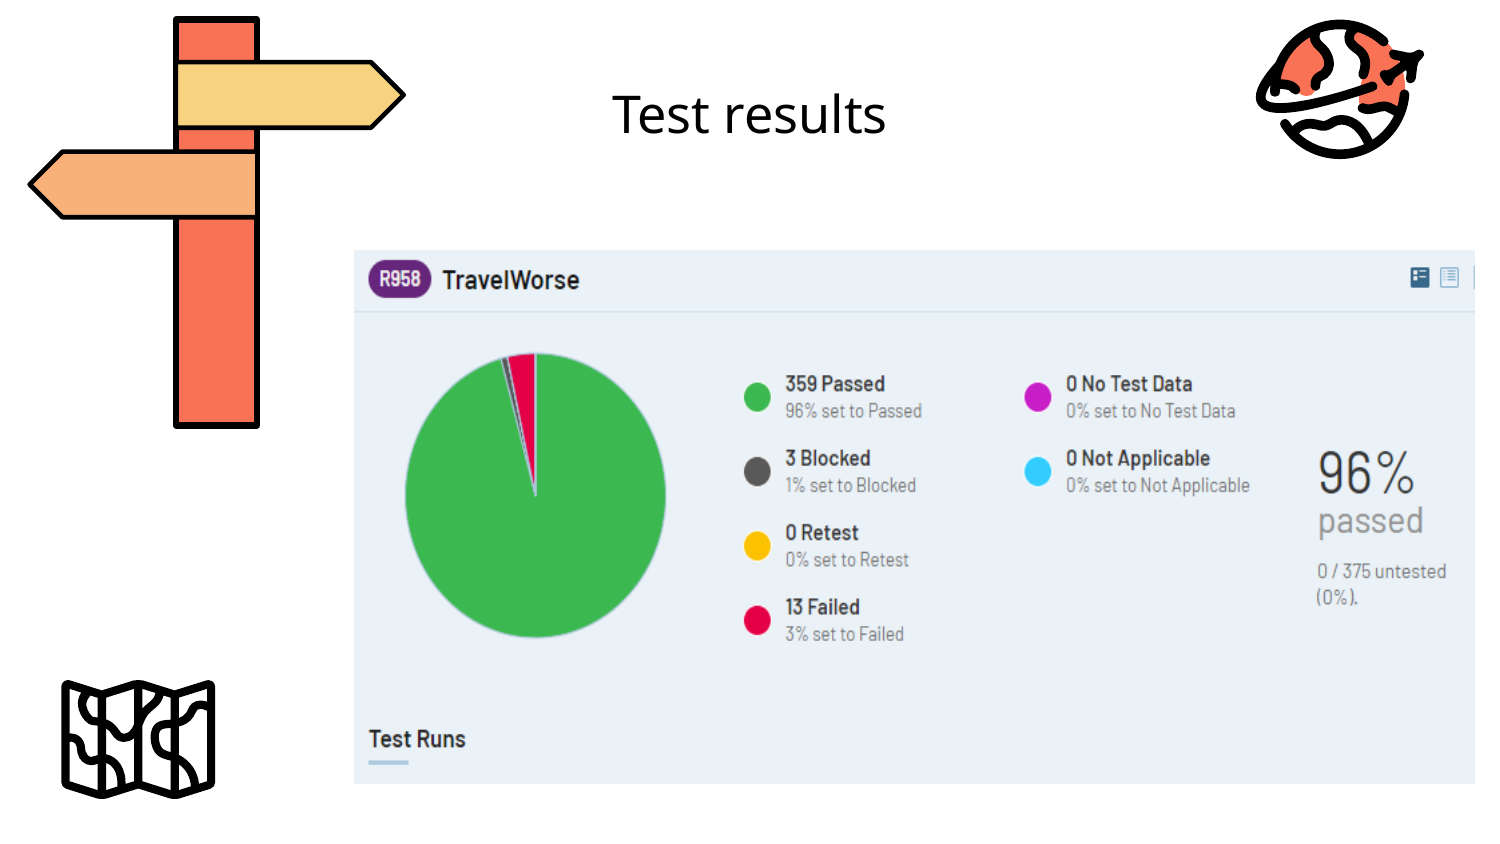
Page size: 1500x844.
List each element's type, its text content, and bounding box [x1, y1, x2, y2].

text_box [29, 19, 404, 426]
text_box [61, 680, 216, 799]
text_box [1251, 19, 1426, 160]
picture [353, 250, 1476, 784]
title Test results [409, 72, 1246, 159]
